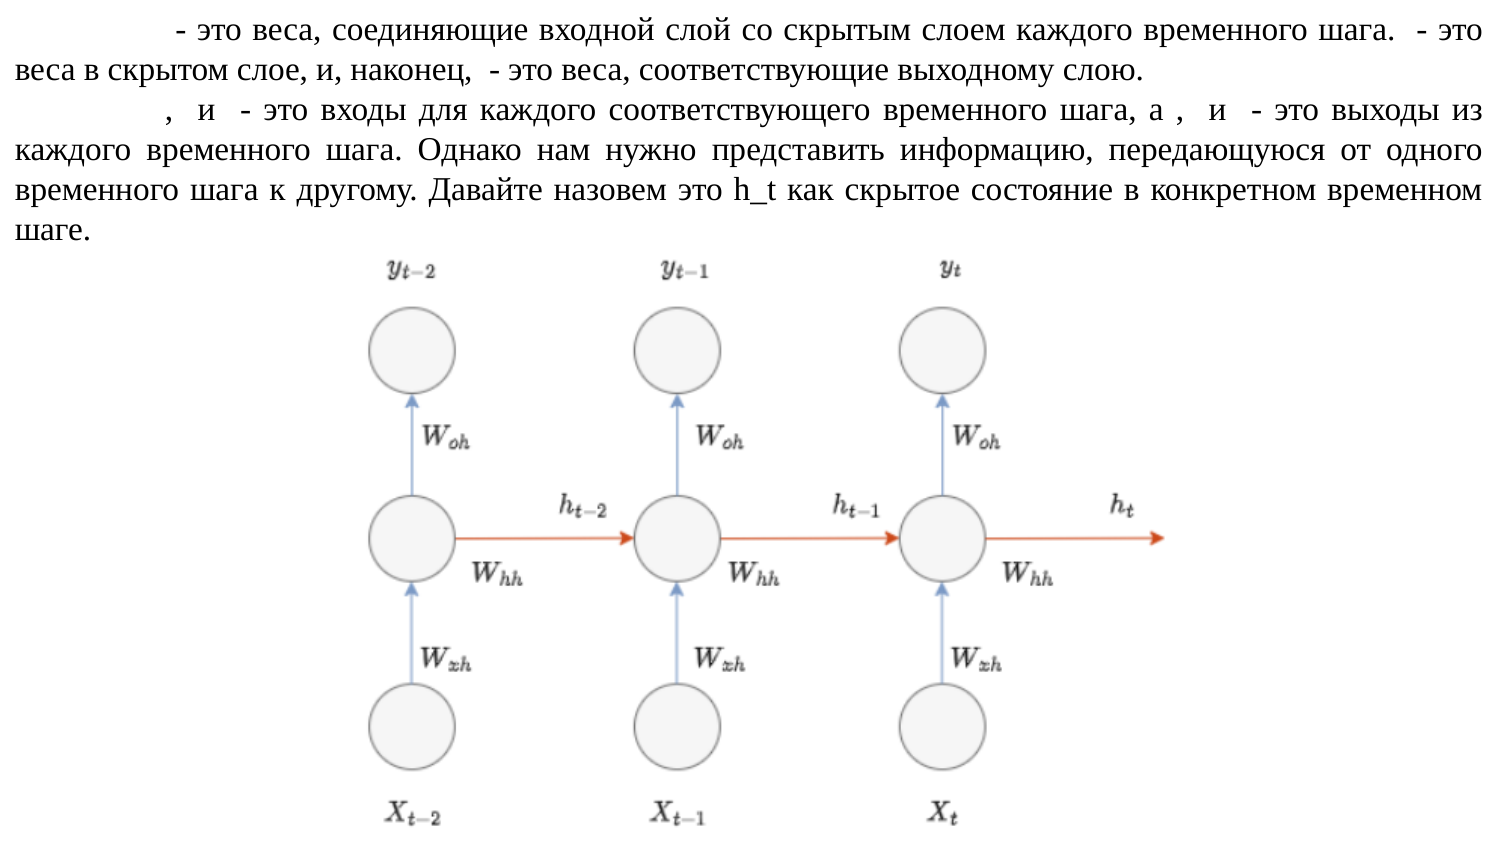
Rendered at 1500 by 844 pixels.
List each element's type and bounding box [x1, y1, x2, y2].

picture [343, 242, 1189, 844]
